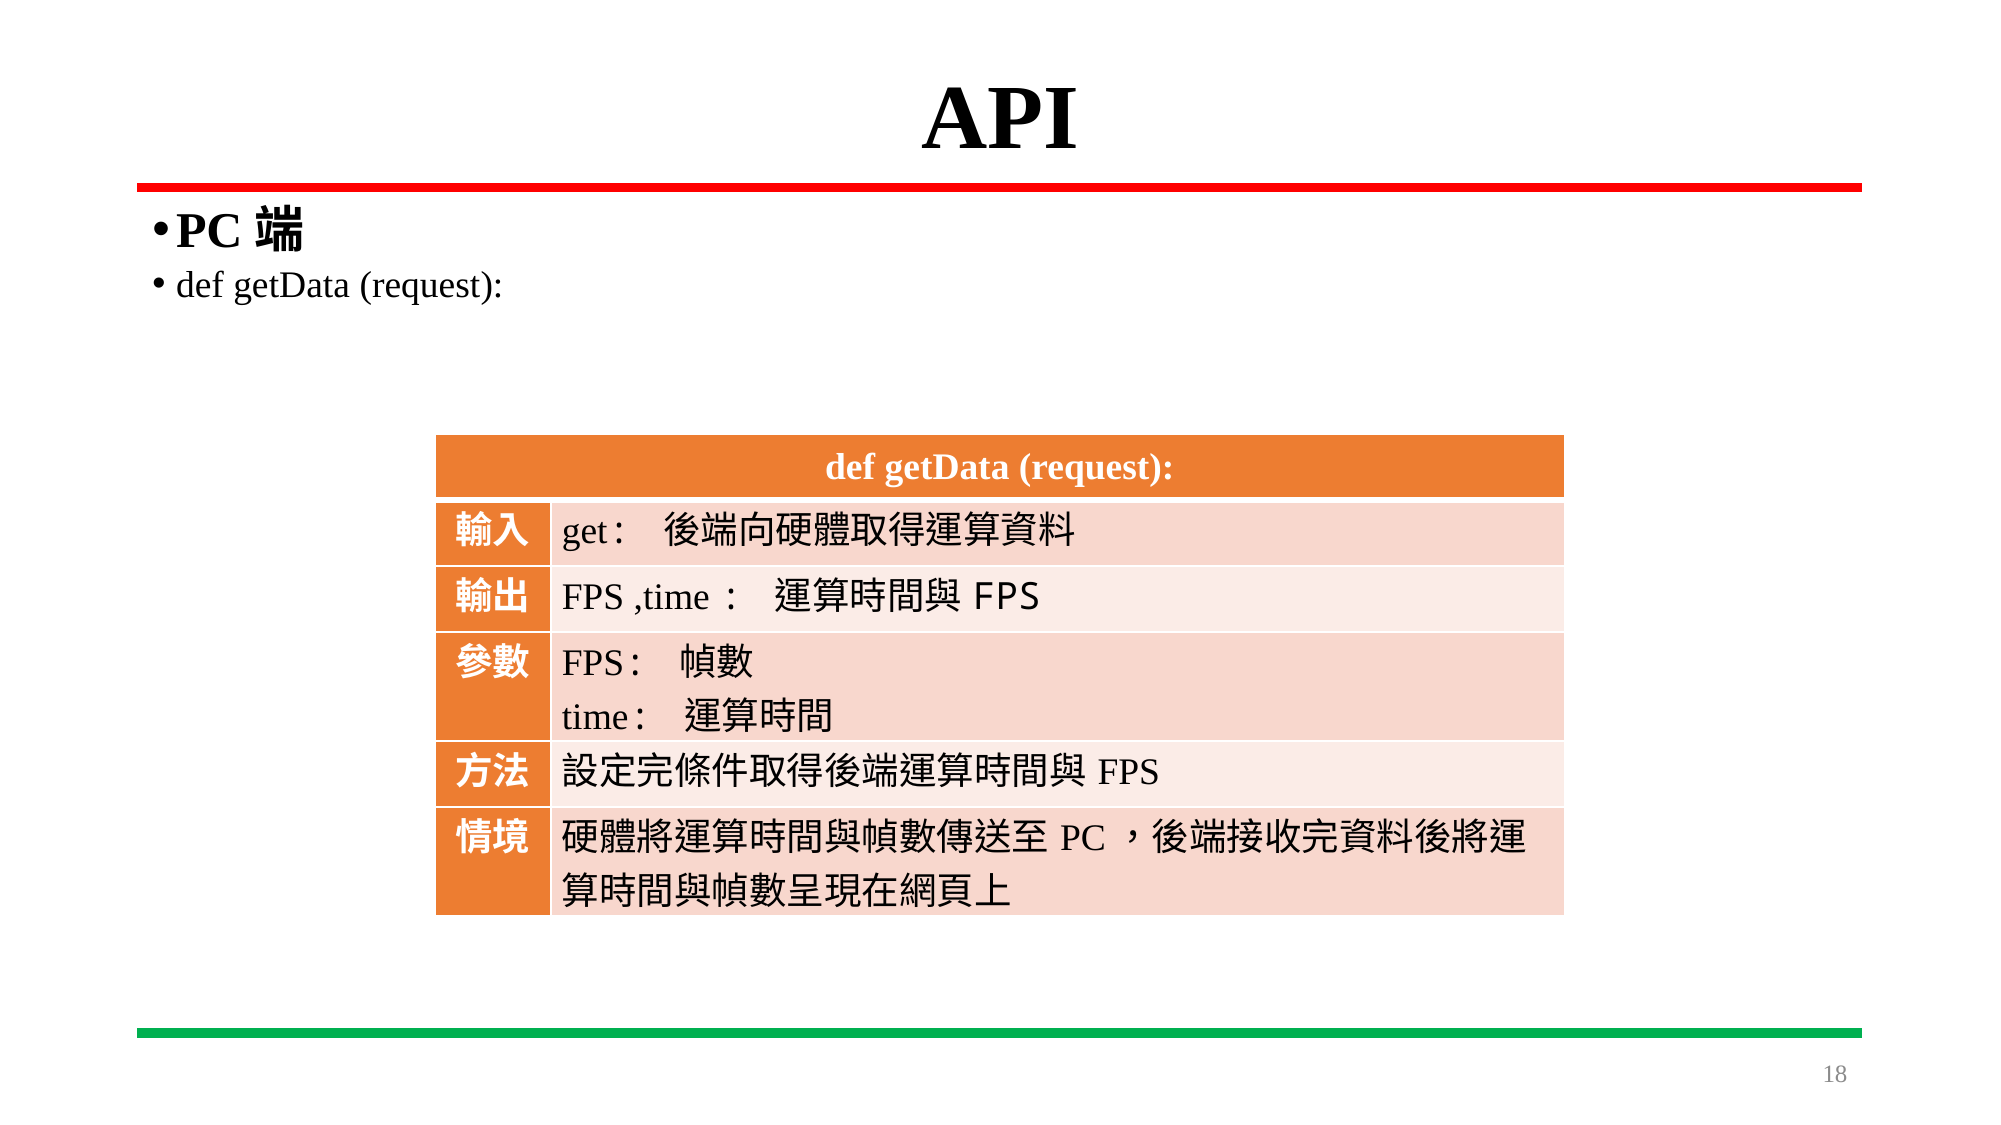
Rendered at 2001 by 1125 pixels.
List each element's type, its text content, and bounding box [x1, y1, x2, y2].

table_cell FPS ,time : 運算時間與FPS [552, 567, 1564, 631]
table_cell 設定完條件取得後端運算時間與FPS [552, 742, 1564, 806]
title API [137, 59, 1863, 178]
table_cell FPS: 幀數 time: 運算時間 [552, 633, 1564, 740]
table_cell 情境 [436, 808, 550, 915]
slide_number 18 [1412, 1042, 1863, 1103]
table_cell 參數 [436, 633, 550, 740]
table_cell 方法 [436, 742, 550, 806]
table_cell 硬體將運算時間與幀數傳送至PC，後端接收完資料後將運算時間與幀數呈現在網頁上 [552, 808, 1564, 915]
table_cell 輸出 [436, 567, 550, 631]
table_cell 輸入 [436, 503, 550, 565]
table_cell get: 後端向硬體取得運算資料 [552, 503, 1564, 565]
table_header def getData (request): [436, 435, 1564, 497]
list PC端 def getData (request): [137, 197, 1863, 1024]
